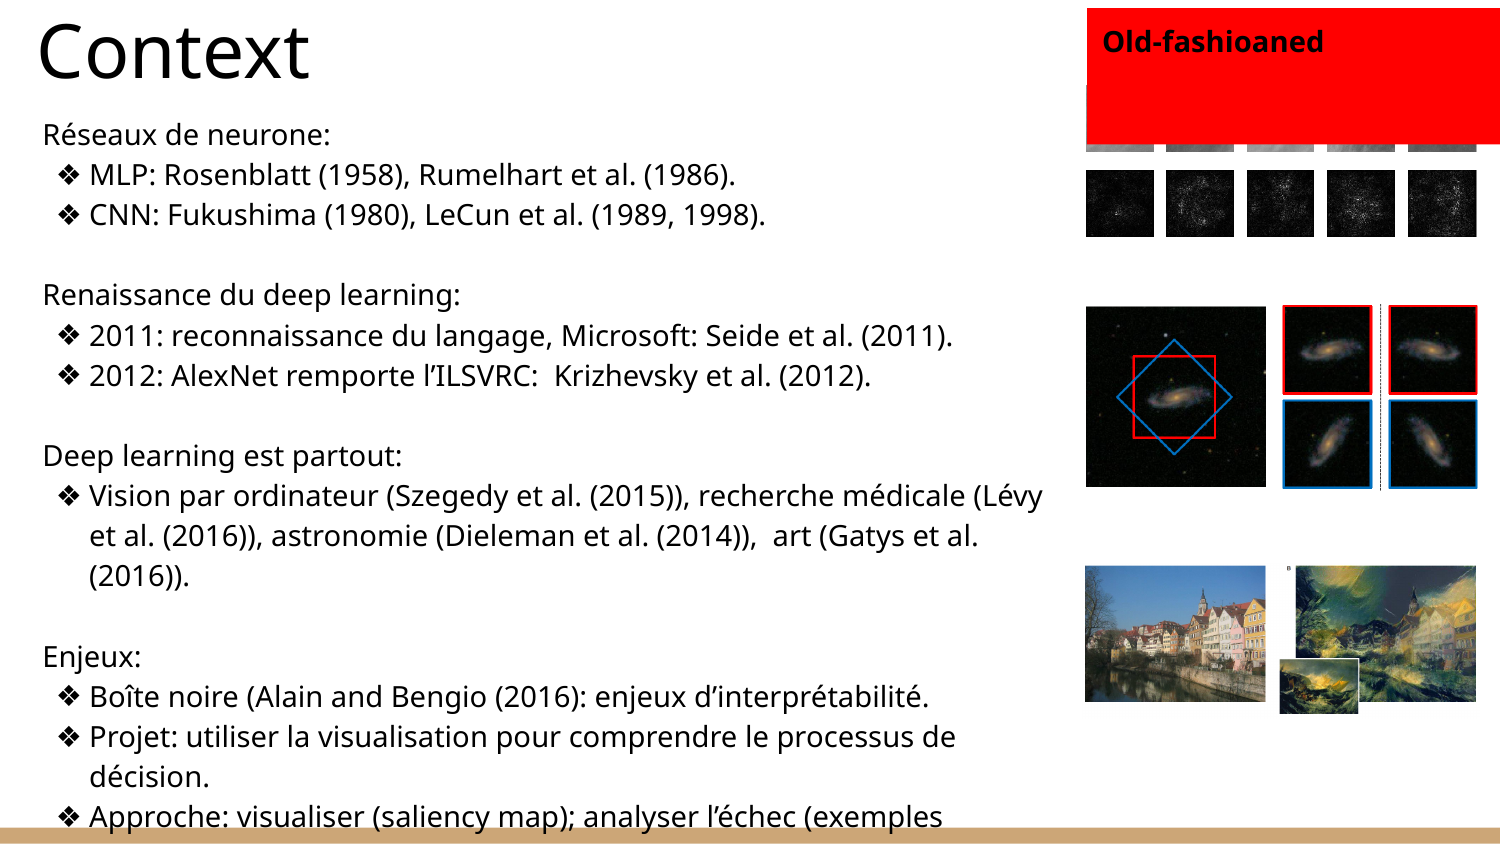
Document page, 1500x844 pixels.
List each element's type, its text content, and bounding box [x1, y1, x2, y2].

title Context [21, 4, 1427, 109]
picture [1075, 59, 1482, 243]
text_box Old-fashioaned [1087, 8, 1500, 145]
picture [1082, 563, 1480, 719]
list Réseaux de neurone: MLP: Rosenblatt (1958), Rumelhart et al. (1986). CNN: Fukushima (1980), LeCun et al. (1989, 1998). Renaissance du deep learning: 2011: reconnaissance du langage, Microsoft: Seide et al. (2011). 2012: AlexNet remporte l’ILSVRC: Krizhevsky et al. (2012). Deep learning est partout: Vision par ordinateur (Szegedy et al. (2015)), recherche médicale (Lévy et al. (2016)), astronomie (Dieleman et al. (2014)), art (Gatys et al. (2016)). Enjeux: Boîte noire (Alain and Bengio (2016): enjeux d’interprétabilité. Projet: utiliser la visualisation pour comprendre le processus de décision. Approche: visualiser (saliency map); analyser l’échec (exemples adverses). [27, 109, 1089, 798]
picture [1082, 304, 1482, 494]
